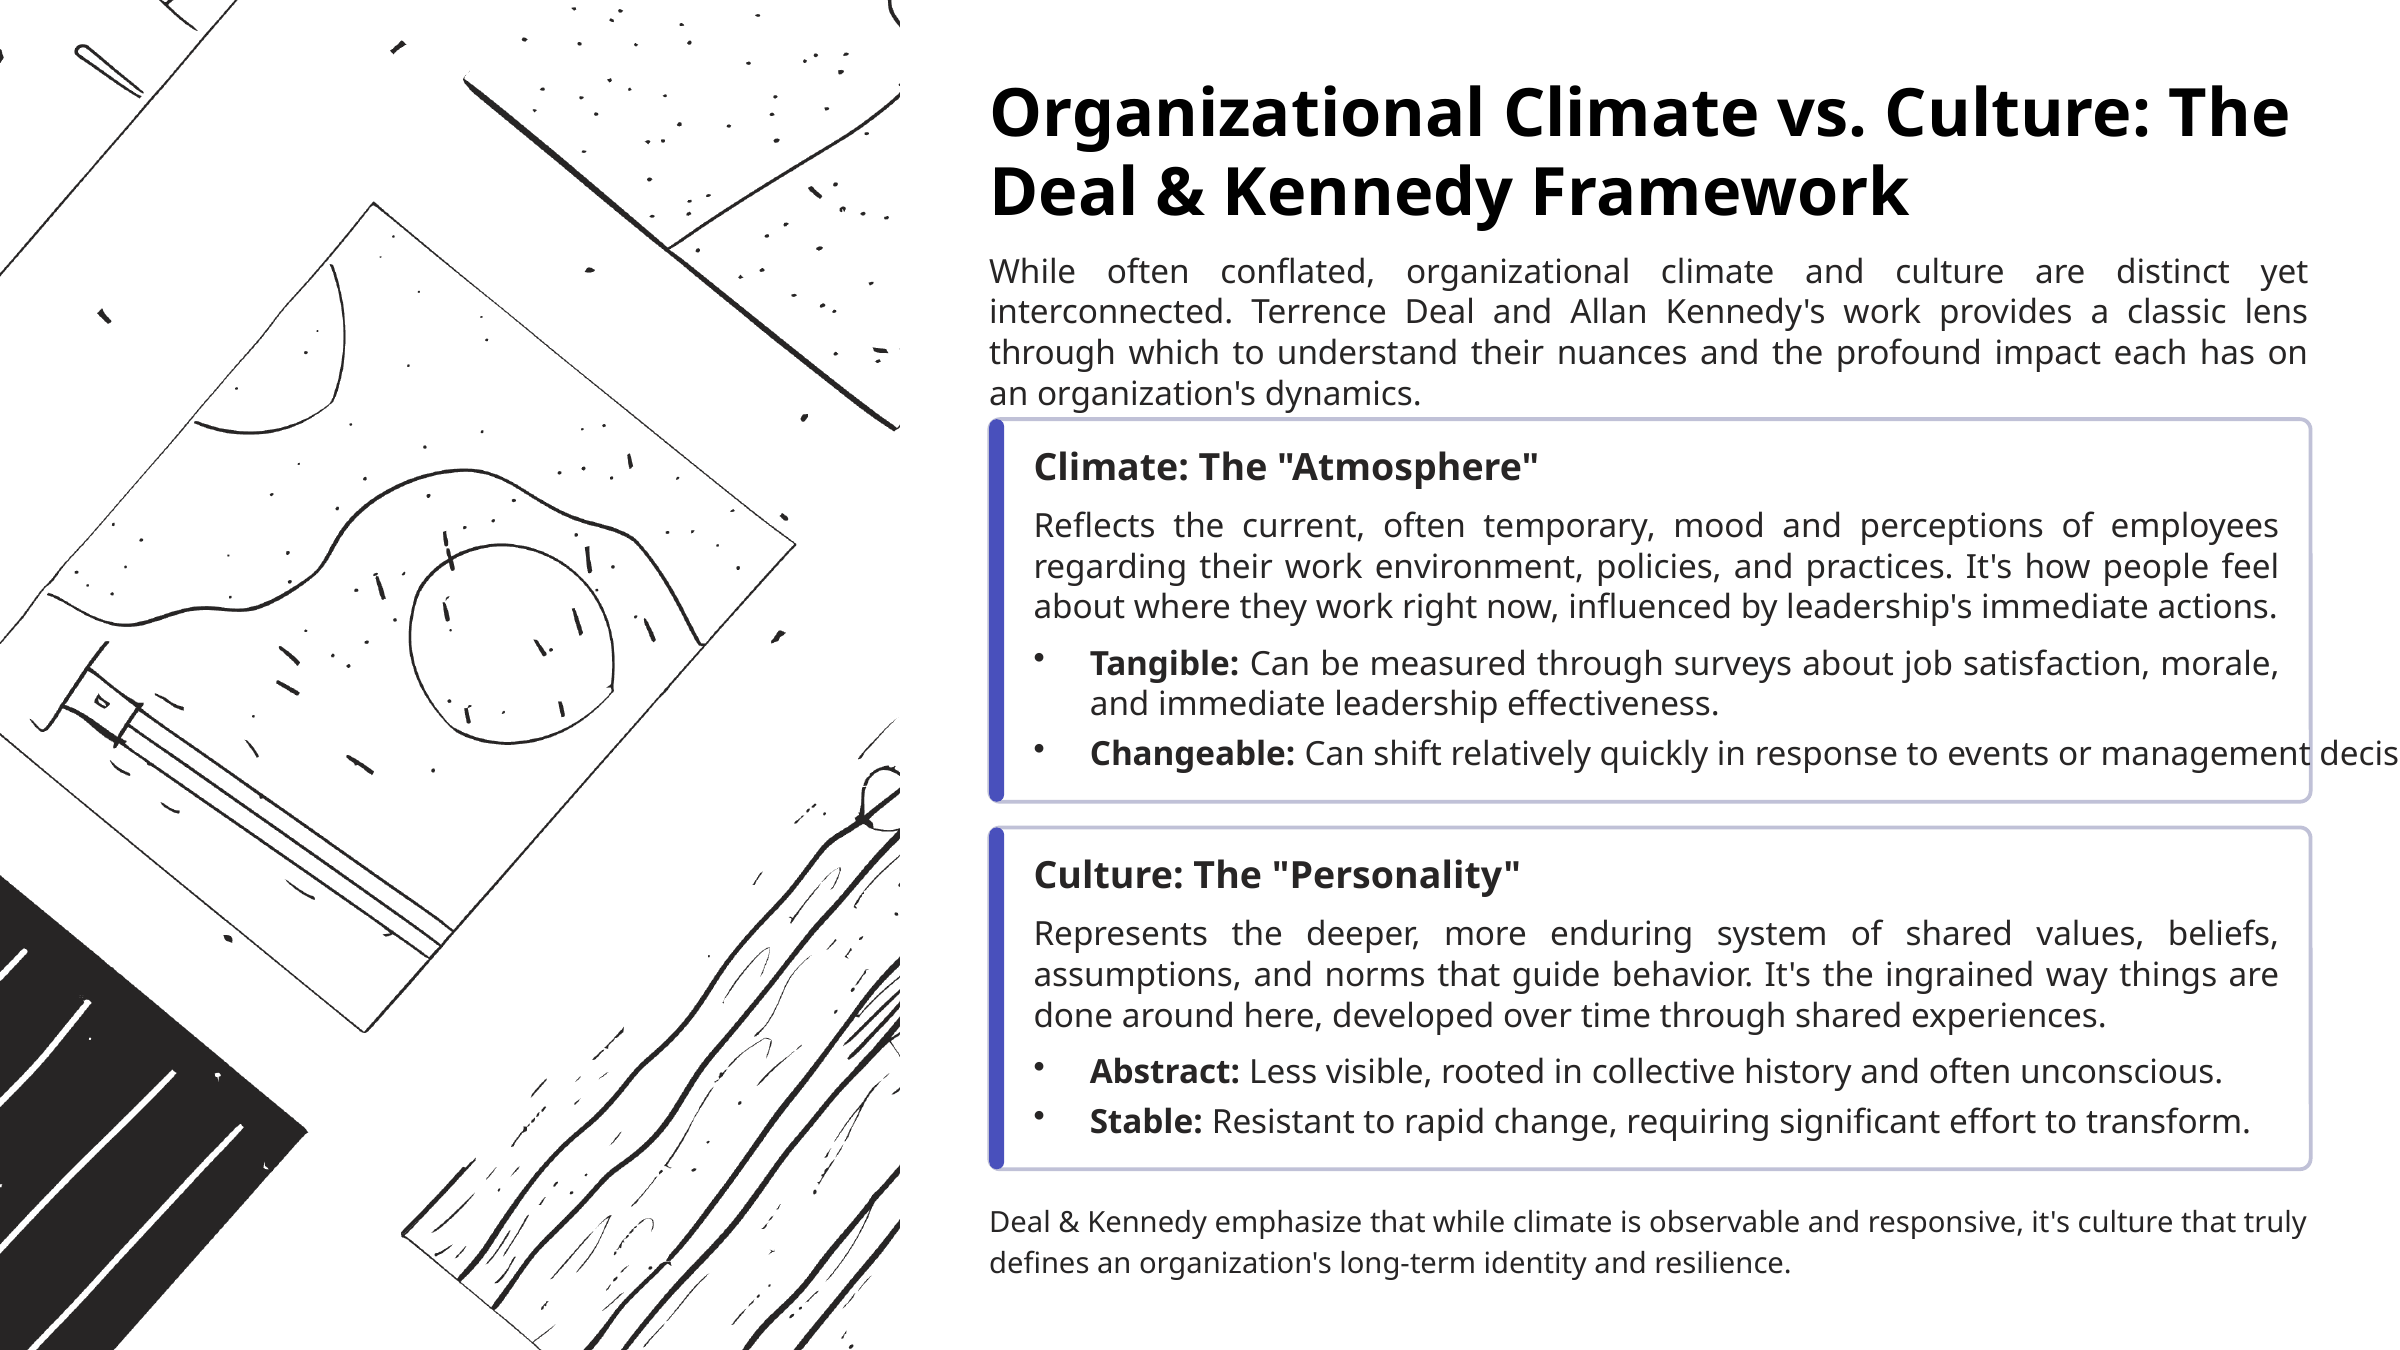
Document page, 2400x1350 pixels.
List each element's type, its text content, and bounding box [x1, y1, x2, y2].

text_box Abstract: Less visible, rooted in collective history and often unconscious. [1033, 1049, 2282, 1091]
text_box [998, 827, 2311, 1170]
text_box Climate: The "Atmosphere" [1033, 448, 1462, 489]
text_box Stable: Resistant to rapid change, requiring significant effort to transform. [1033, 1099, 2282, 1141]
text_box [989, 827, 1005, 1170]
text_box Represents the deeper, more enduring system of shared values, beliefs, assumptions, and norms that guide behavior. It's the ingrained way things are done around here, developed over time through shared experiences. [1033, 911, 2282, 1035]
picture [0, 0, 900, 1350]
text_box While often conflated, organizational climate and culture are distinct yet interconnected. Terrence Deal and Allan Kennedy's work provides a classic lens through which to understand their nuances and the profound impact each has on an organization's dynamics. [989, 249, 2311, 372]
text_box Reflects the current, often temporary, mood and perceptions of employees regarding their work environment, policies, and practices. It's how people feel about where they work right now, influenced by leadership's immediate actions. [1033, 503, 2282, 626]
text_box Culture: The "Personality" [1033, 856, 1447, 897]
text_box Changeable: Can shift relatively quickly in response to events or management decisions. [1033, 731, 2282, 773]
text_box Deal & Kennedy emphasize that while climate is observable and responsive, it's culture that truly defines an organization's long-term identity and resilience. [989, 1197, 2311, 1280]
text_box Organizational Climate vs. Culture: The Deal & Kennedy Framework [989, 70, 2311, 230]
text_box [989, 419, 1005, 802]
text_box [1000, 419, 2311, 802]
text_box Tangible: Can be measured through surveys about job satisfaction, morale, and immediate leadership effectiveness. [1033, 641, 2282, 723]
